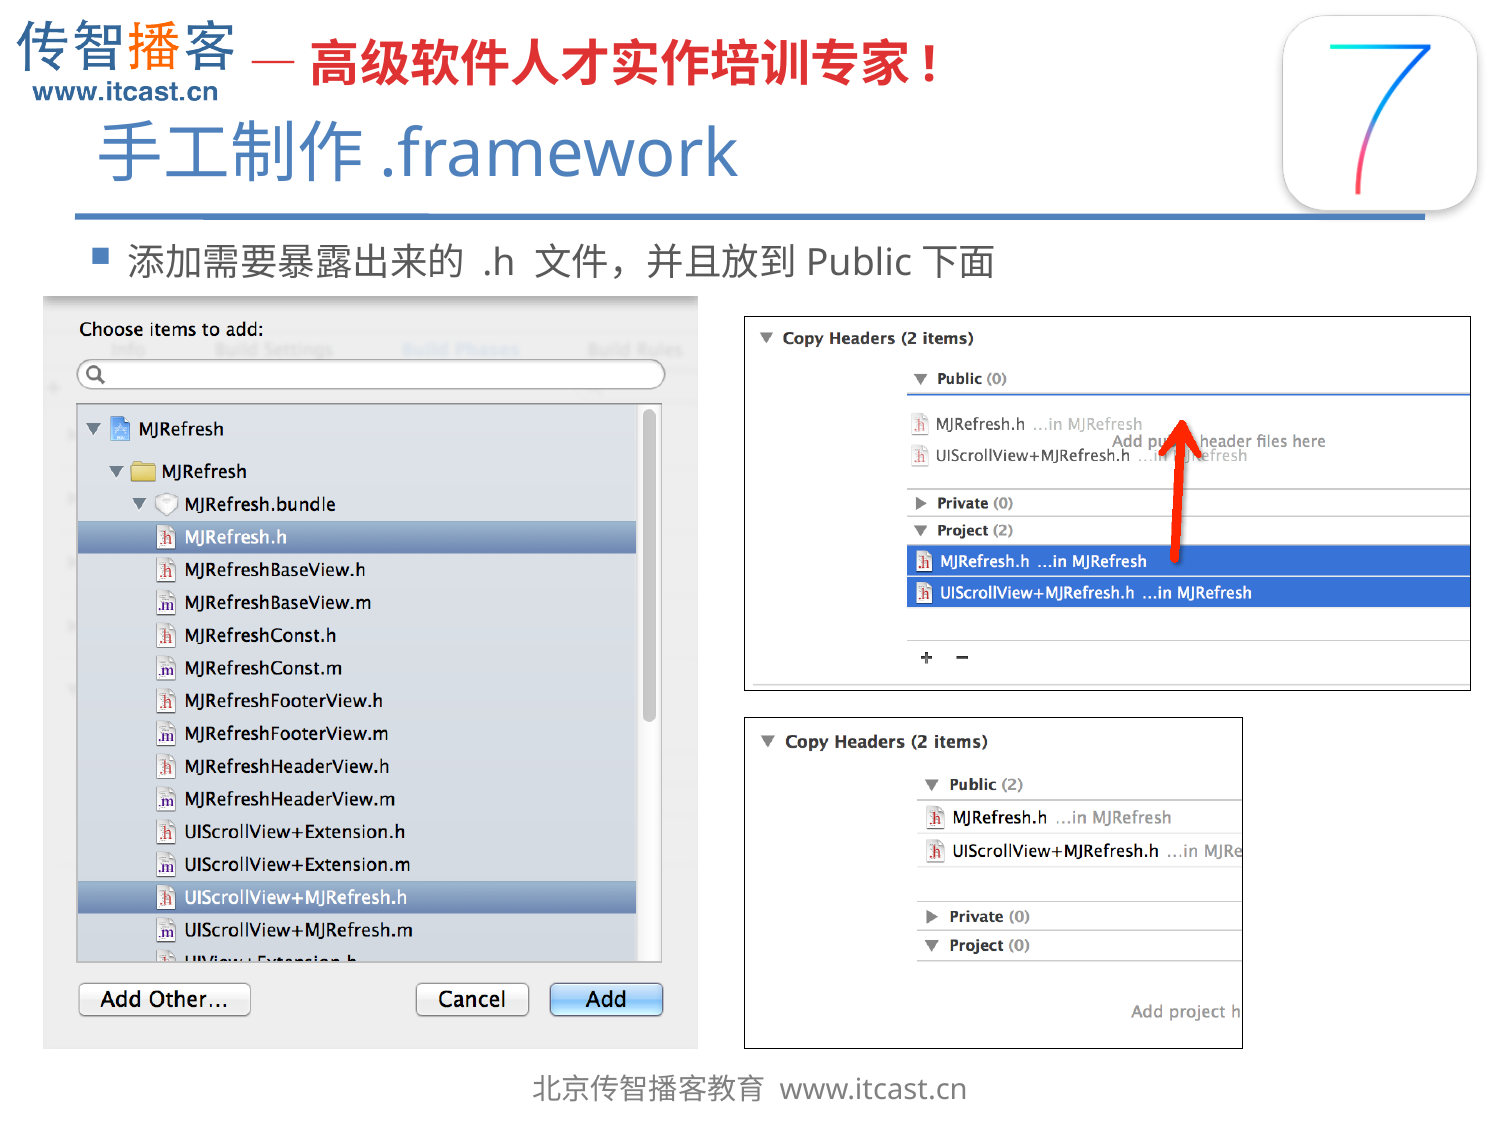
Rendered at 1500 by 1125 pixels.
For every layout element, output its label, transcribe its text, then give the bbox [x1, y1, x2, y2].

picture [16, 19, 234, 101]
picture [42, 295, 699, 1050]
picture [1163, 0, 1500, 263]
picture [743, 716, 1244, 1050]
title 手工制作.framework [81, 102, 1416, 230]
list 添加需要暴露出来的 .h 文件，并且放到Public下面 [75, 230, 1425, 316]
picture [743, 315, 1471, 692]
